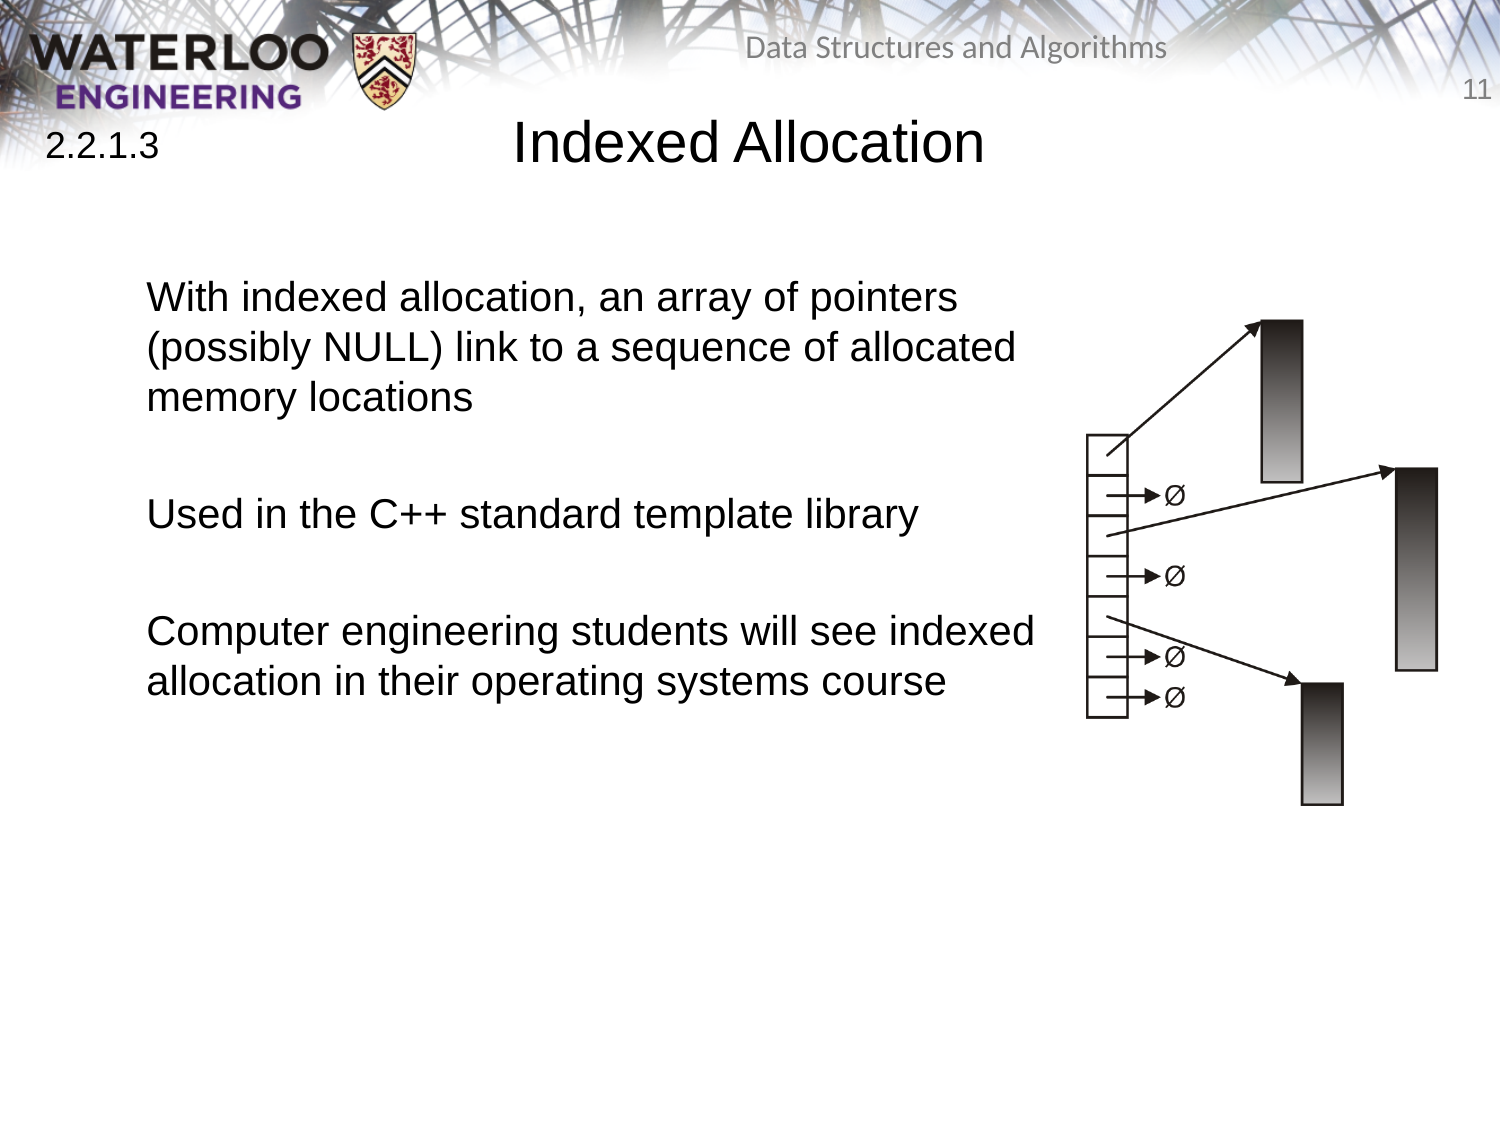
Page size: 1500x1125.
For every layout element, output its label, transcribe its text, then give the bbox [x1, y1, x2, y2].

picture [0, 0, 1500, 1125]
list With indexed allocation, an array of pointers (possibly NULL) link to a sequence of allocated memory locations Used in the C++ standard template library Computer engineering students will see indexed allocation in their operating systems course [74, 262, 1426, 1006]
text_box 2.2.1.3 [30, 113, 175, 174]
title Indexed Allocation [74, 44, 1426, 233]
